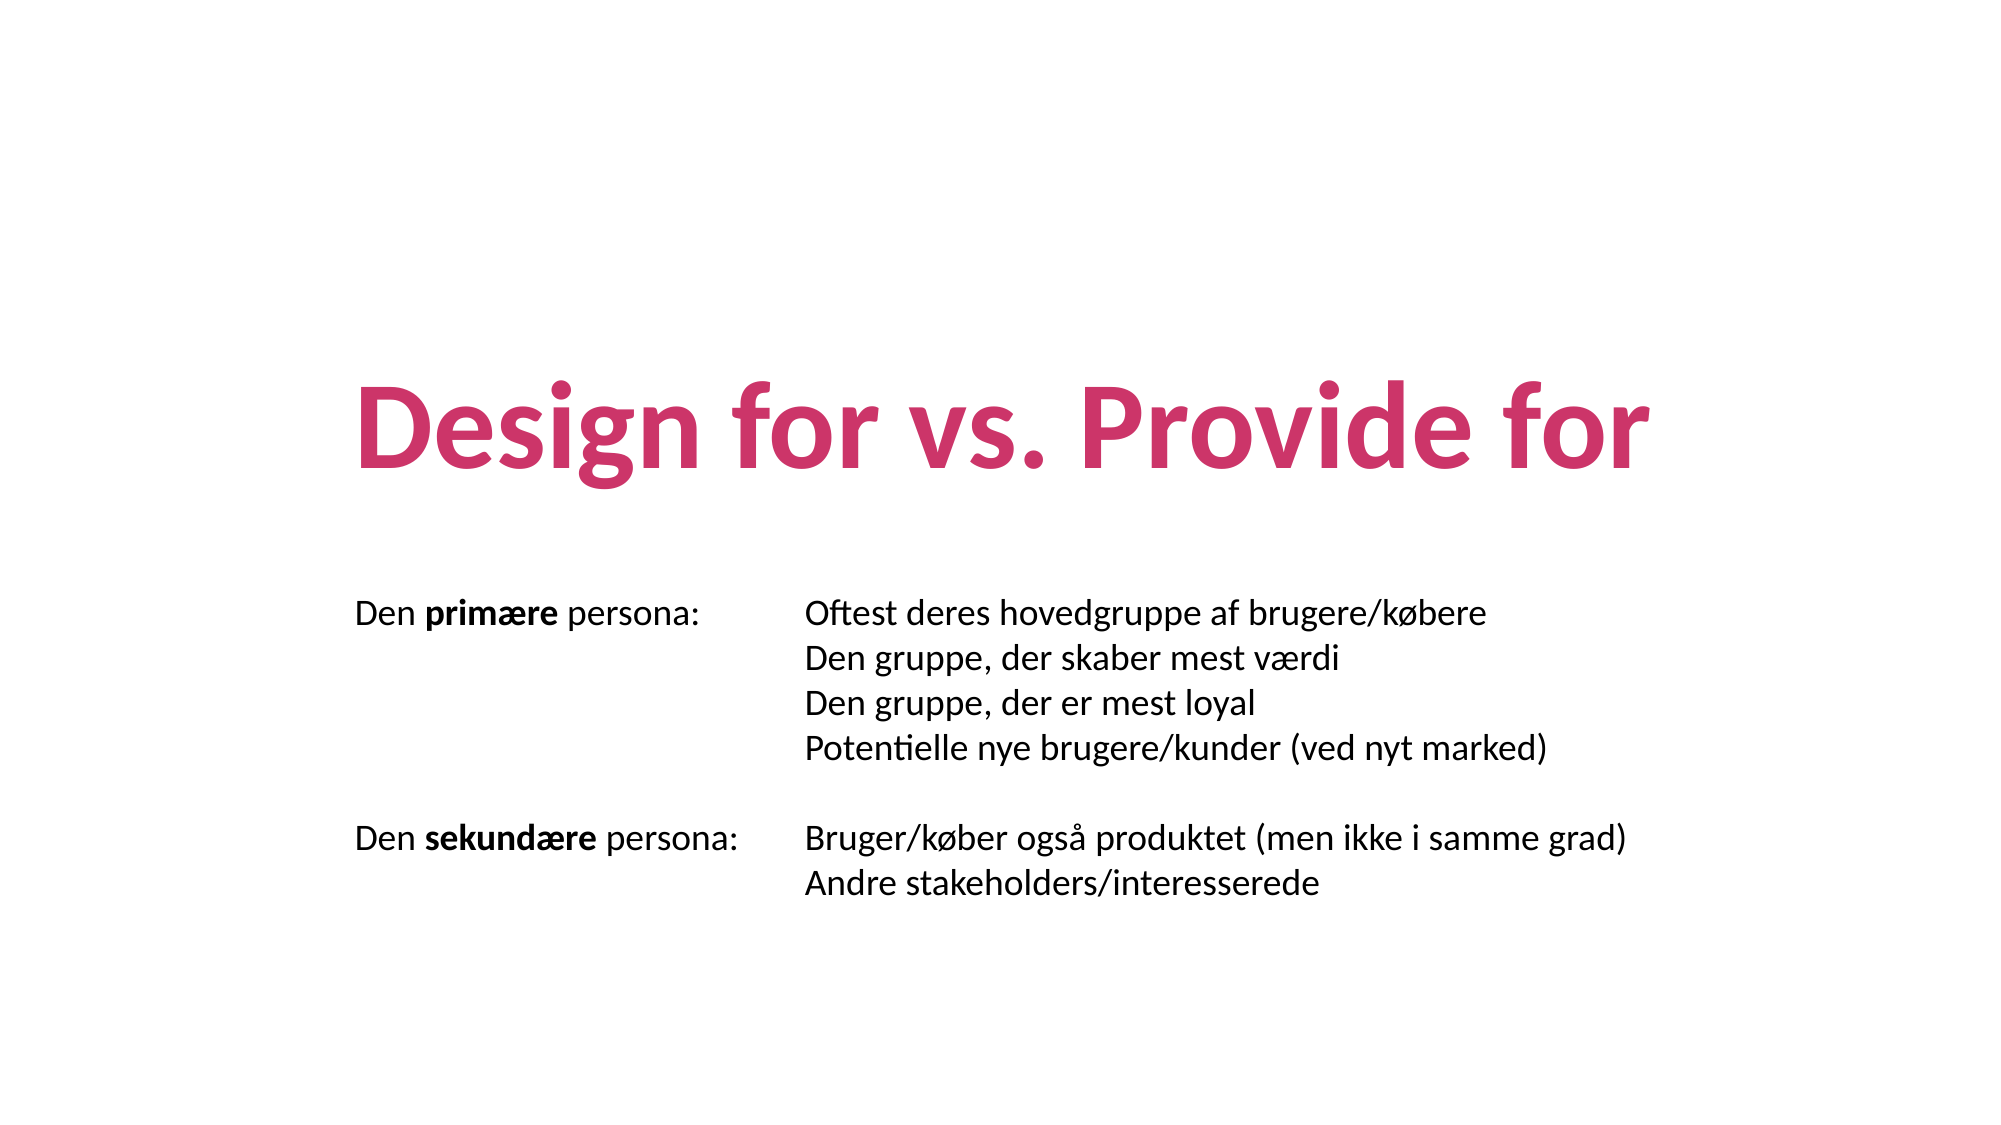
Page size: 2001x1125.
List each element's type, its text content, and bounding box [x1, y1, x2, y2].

text_box Den primære persona: Oftest deres hovedgruppe af brugere/købere Den gruppe, der skaber mest værdi Den gruppe, der er mest loyal Potentielle nye brugere/kunder (ved nyt marked) Den sekundære persona: Bruger/køber også produktet (men ikke i samme grad) Andre stakeholders/interesserede [340, 580, 1724, 956]
text_box Design for vs. Provide for [340, 336, 1724, 502]
